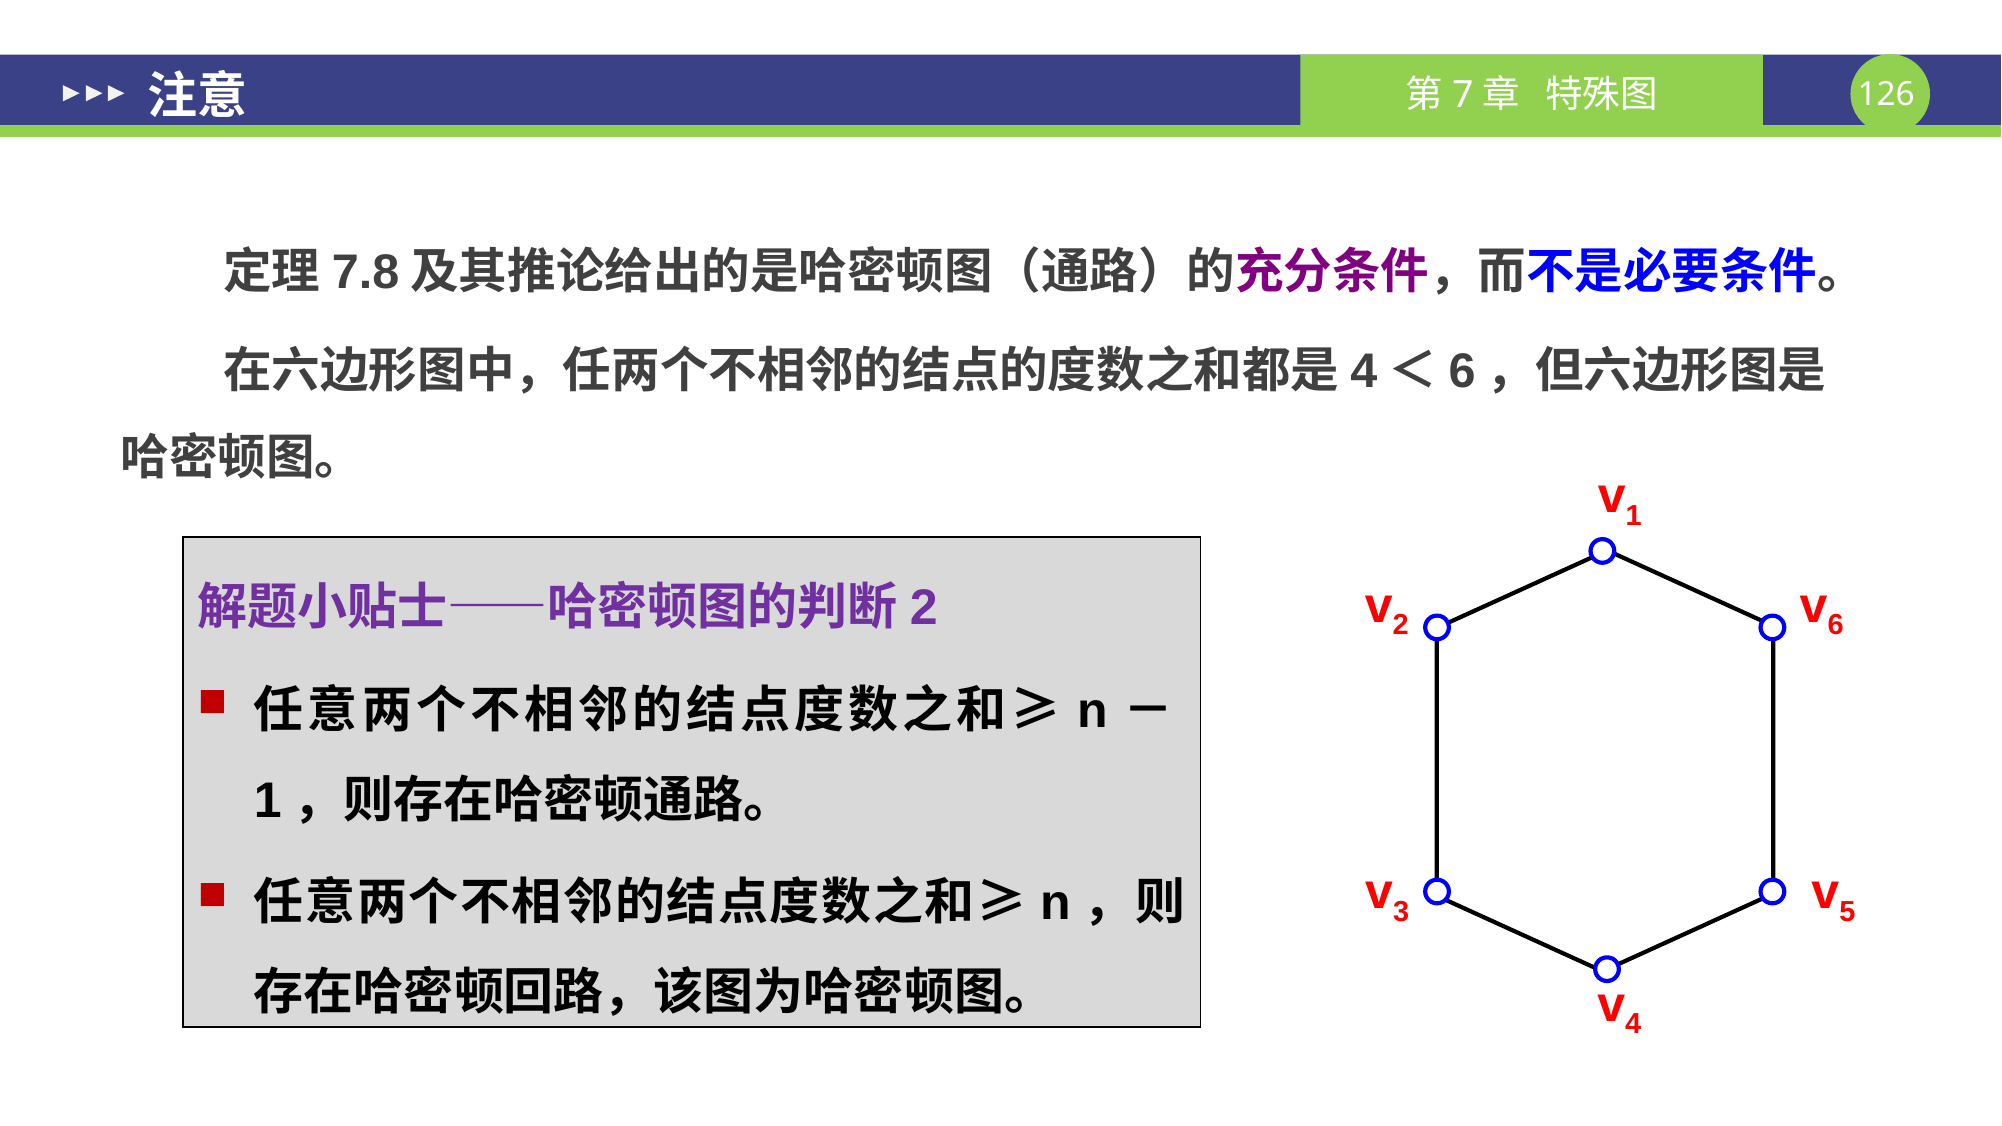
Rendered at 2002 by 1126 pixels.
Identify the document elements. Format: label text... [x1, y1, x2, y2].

title 注意 [127, 57, 1003, 129]
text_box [1334, 462, 1886, 1033]
list 定理7.8及其推论给出的是哈密顿图（通路）的充分条件，而不是必要条件。 在六边形图中，任两个不相邻的结点的度数之和都是4＜6，但六边形图是哈密顿图。 [100, 200, 1886, 574]
text_box 解题小贴士——哈密顿图的判断2 任意两个不相邻的结点度数之和≥n－1，则存在哈密顿通路。 任意两个不相邻的结点度数之和≥n，则存在哈密顿回路，该图为哈密顿图。 [182, 537, 1201, 1028]
